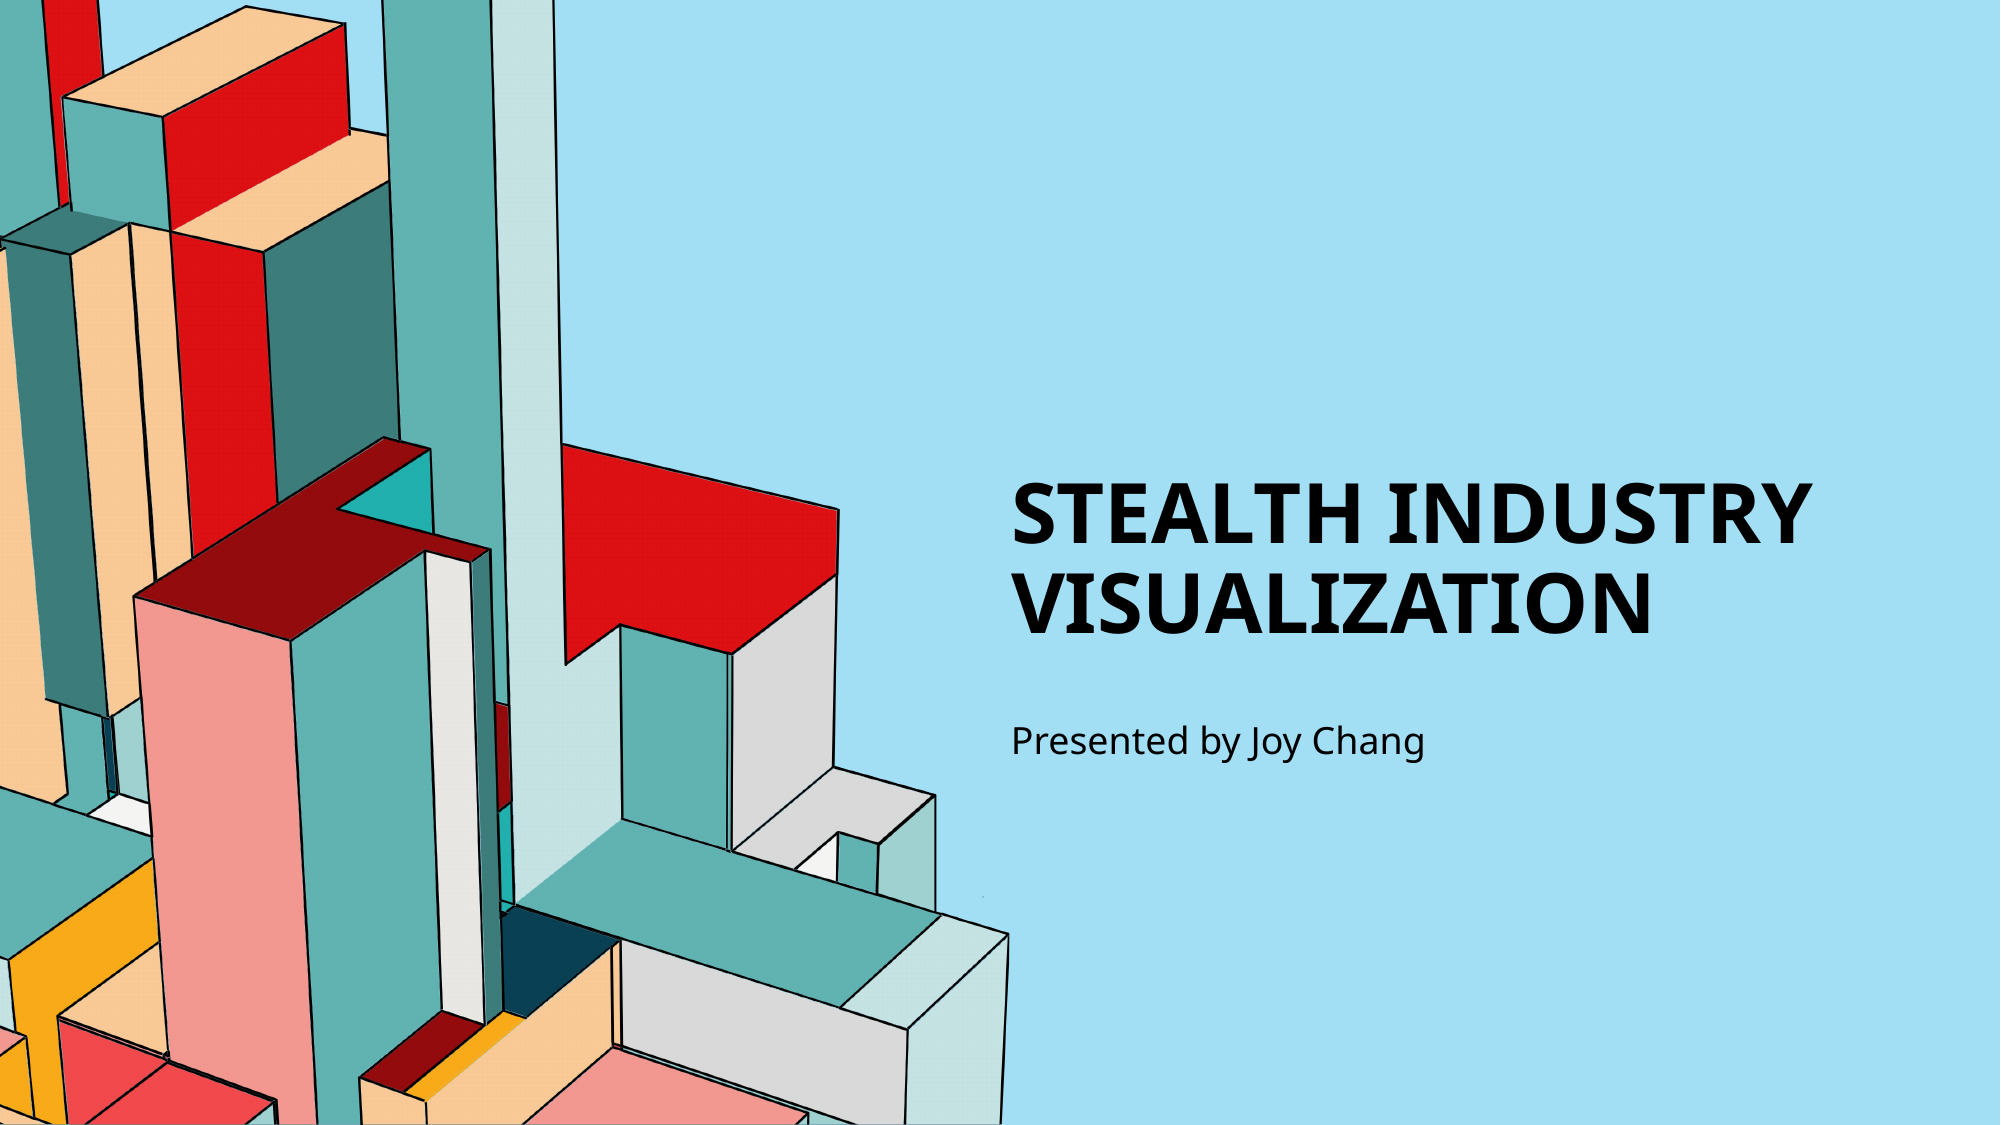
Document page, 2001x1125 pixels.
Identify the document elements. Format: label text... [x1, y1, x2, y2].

picture [0, 0, 1010, 1125]
text_box Presented by Joy Chang [996, 709, 1624, 770]
title Stealth Industry Visualization [996, 357, 1853, 659]
